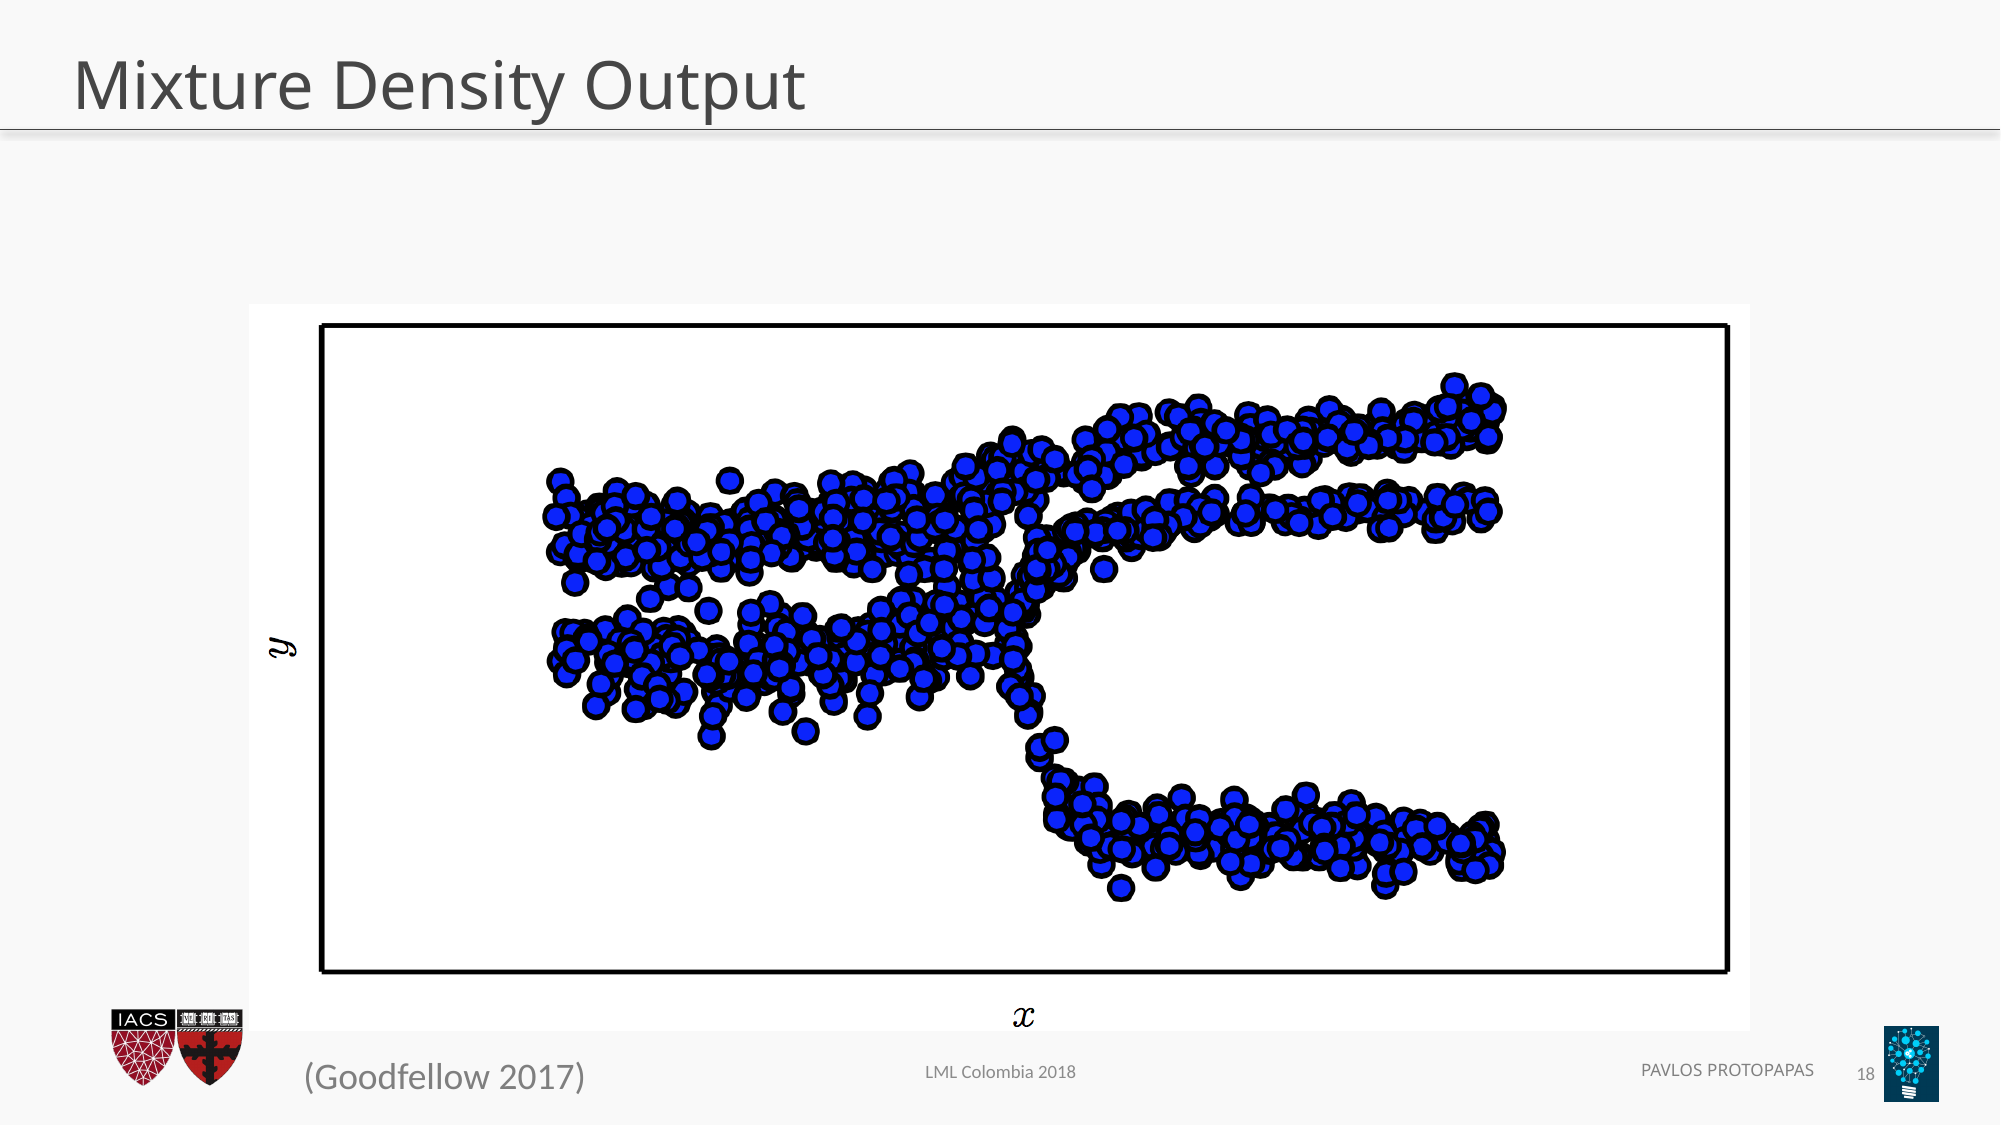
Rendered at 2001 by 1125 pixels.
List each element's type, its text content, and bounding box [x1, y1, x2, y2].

picture [249, 304, 1751, 1031]
picture [109, 1009, 243, 1086]
picture [1905, 1049, 1913, 1058]
picture [1903, 1086, 1915, 1098]
text_box (Goodfellow 2017) [288, 1044, 602, 1105]
title Mixture Density Output [57, 35, 1943, 162]
